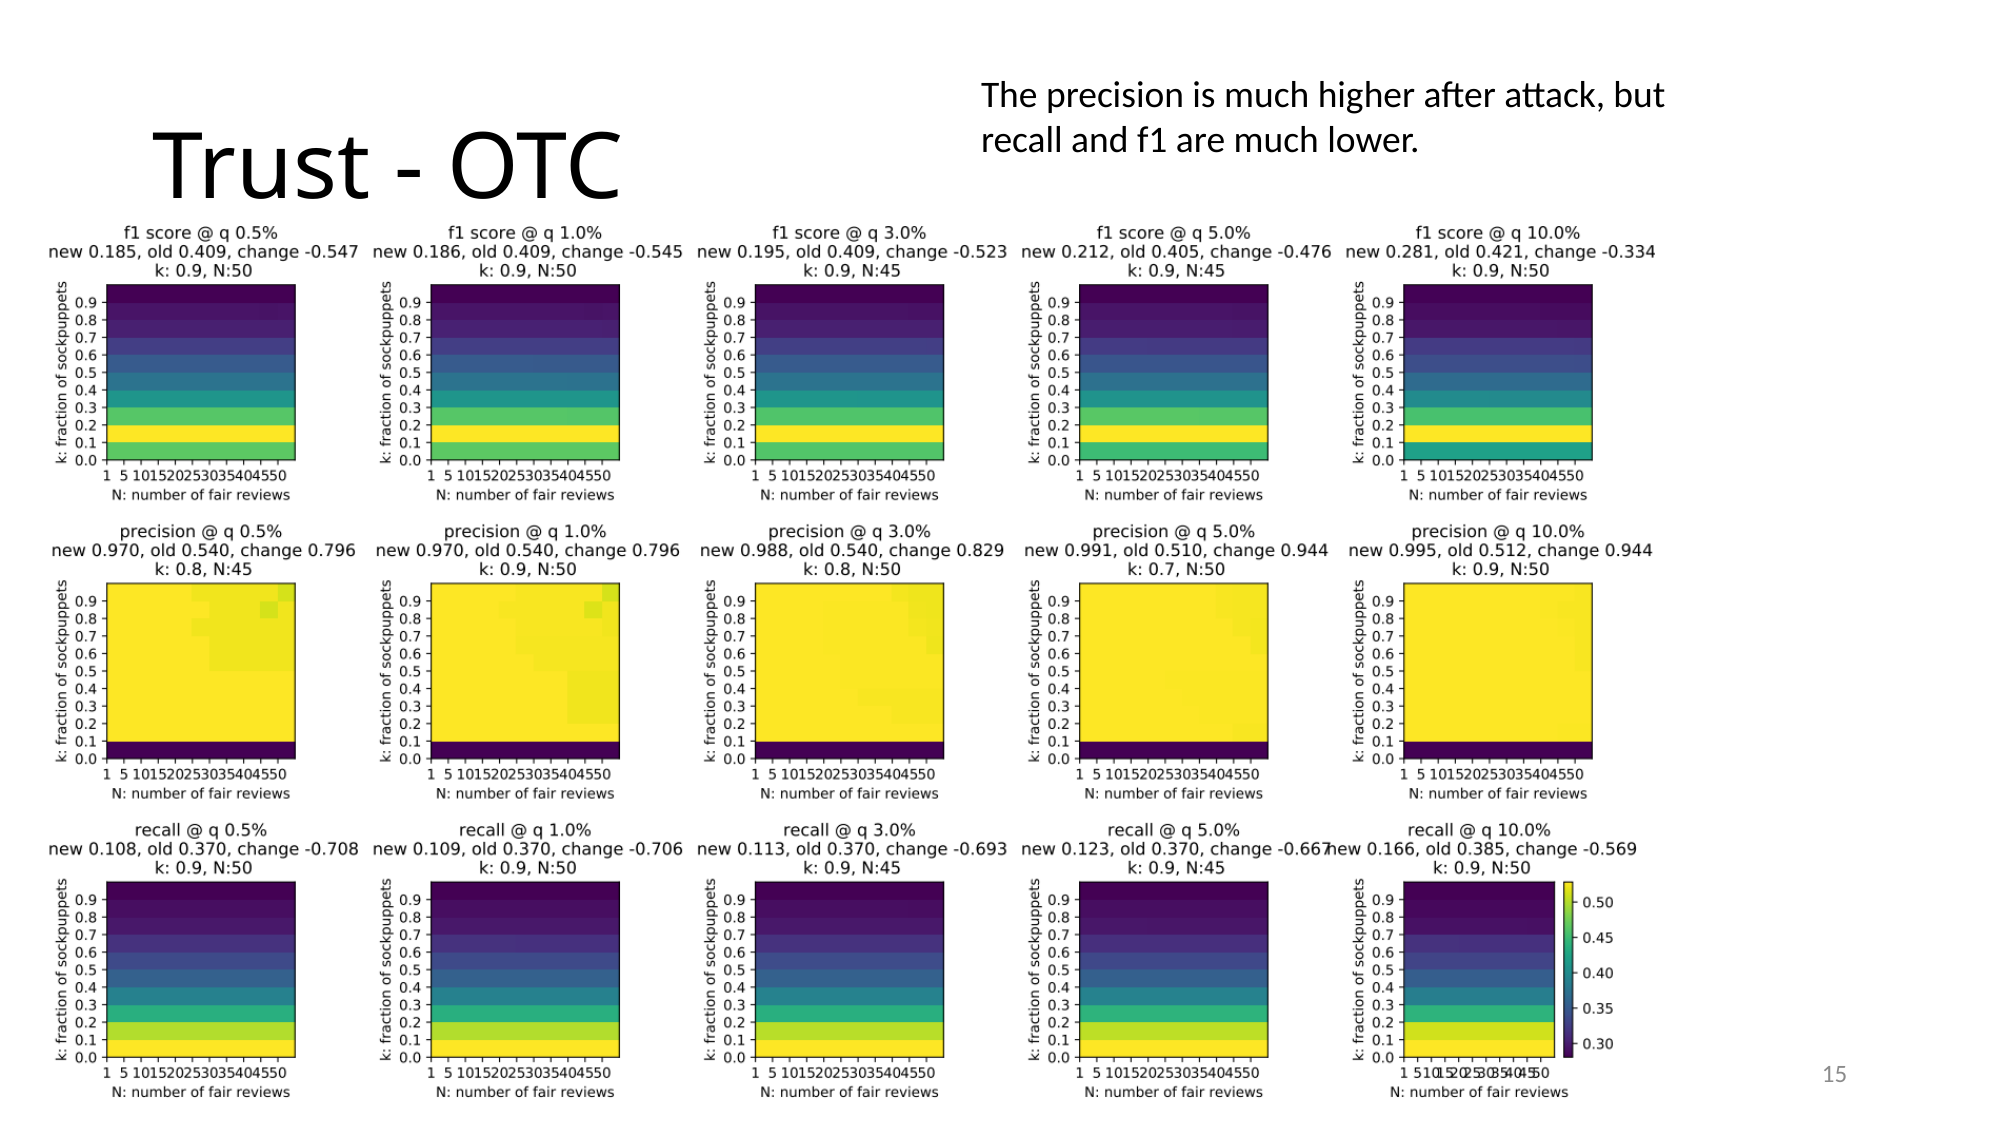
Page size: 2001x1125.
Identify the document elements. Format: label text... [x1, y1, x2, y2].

text_box The precision is much higher after attack, but recall and f1 are much lower. [966, 62, 1707, 168]
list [40, 205, 1655, 1114]
slide_number 15 [1655, 1042, 1863, 1103]
title Trust - OTC [137, 59, 1863, 278]
